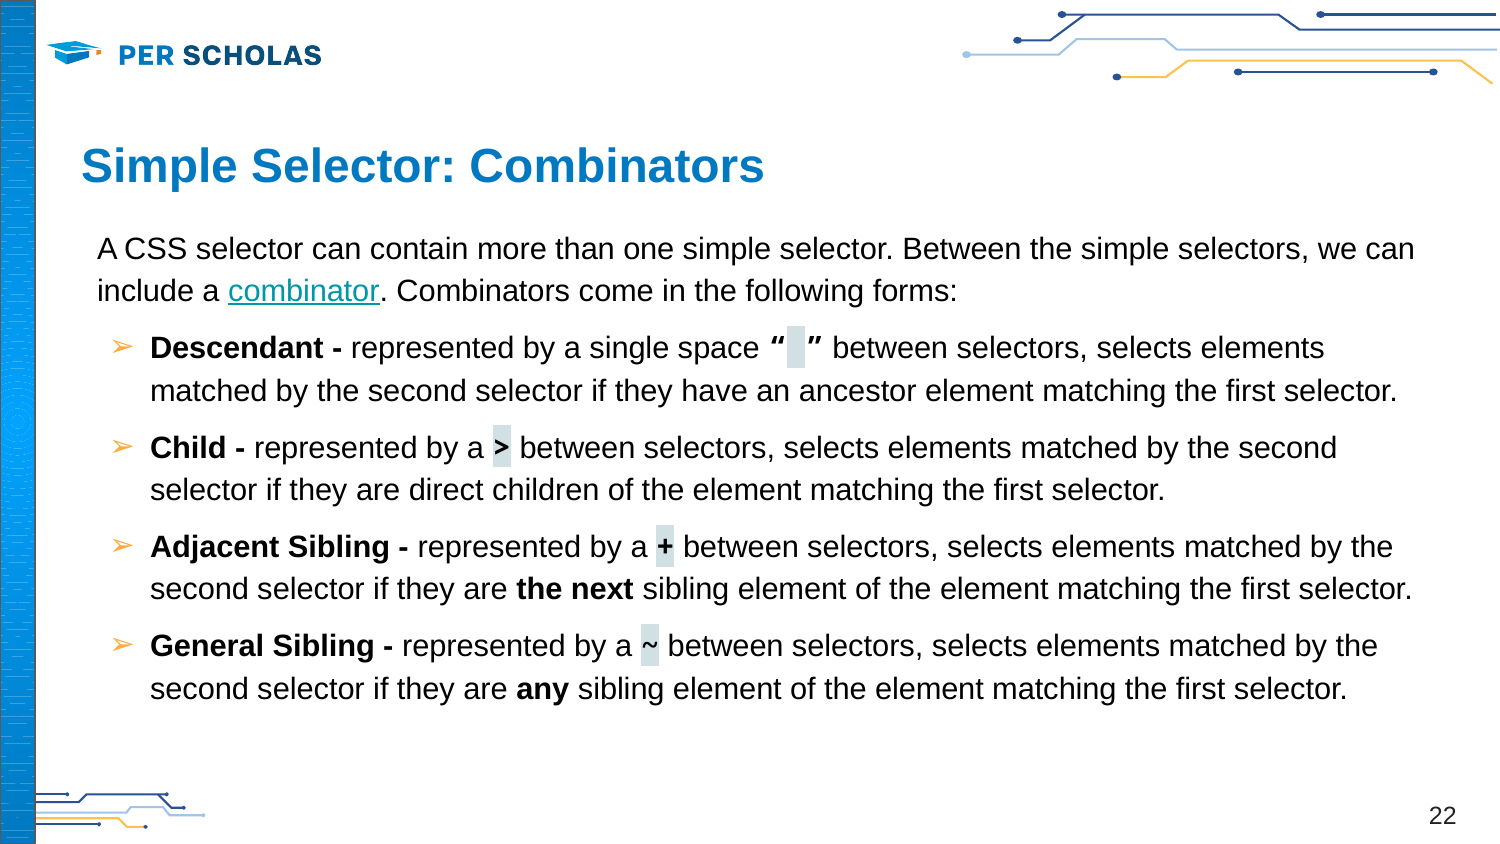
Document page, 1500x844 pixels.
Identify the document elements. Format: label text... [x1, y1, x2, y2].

title Simple Selector: Combinators [69, 119, 1402, 207]
picture [36, 17, 339, 83]
slide_number ‹#› [1395, 768, 1491, 836]
list A CSS selector can contain more than one simple selector. Between the simple selectors, we can include a combinator. Combinators come in the following forms: Descendant - represented by a single space “ ” between selectors, selects elements matched by the second selector if they have an ancestor element matching the first selector. Child - represented by a > between selectors, selects elements matched by the second selector if they are direct children of the element matching the first selector. Adjacent Sibling - represented by a + between selectors, selects elements matched by the second selector if they are the next sibling element of the element matching the first selector. General Sibling - represented by a ~ between selectors, selects elements matched by the second selector if they are any sibling element of the element matching the first selector. [85, 211, 1429, 806]
